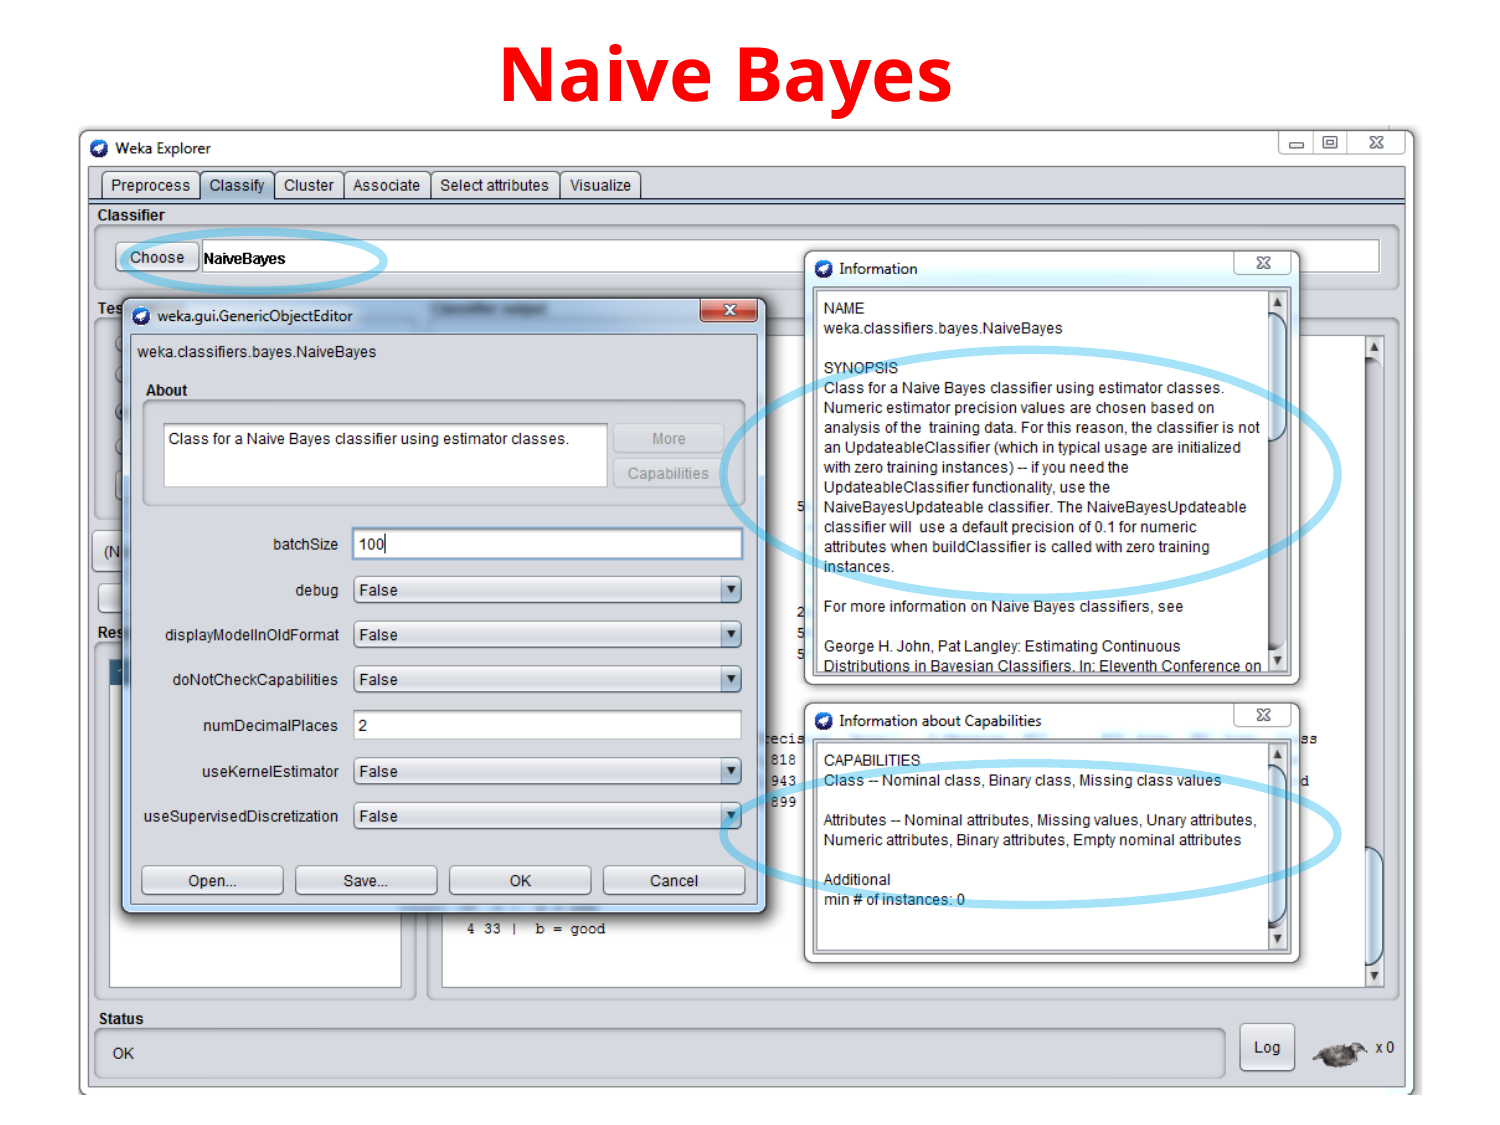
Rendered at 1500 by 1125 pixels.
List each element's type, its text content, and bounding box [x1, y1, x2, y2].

picture [77, 124, 1423, 1095]
text_box Naive Bayes [483, 19, 969, 123]
